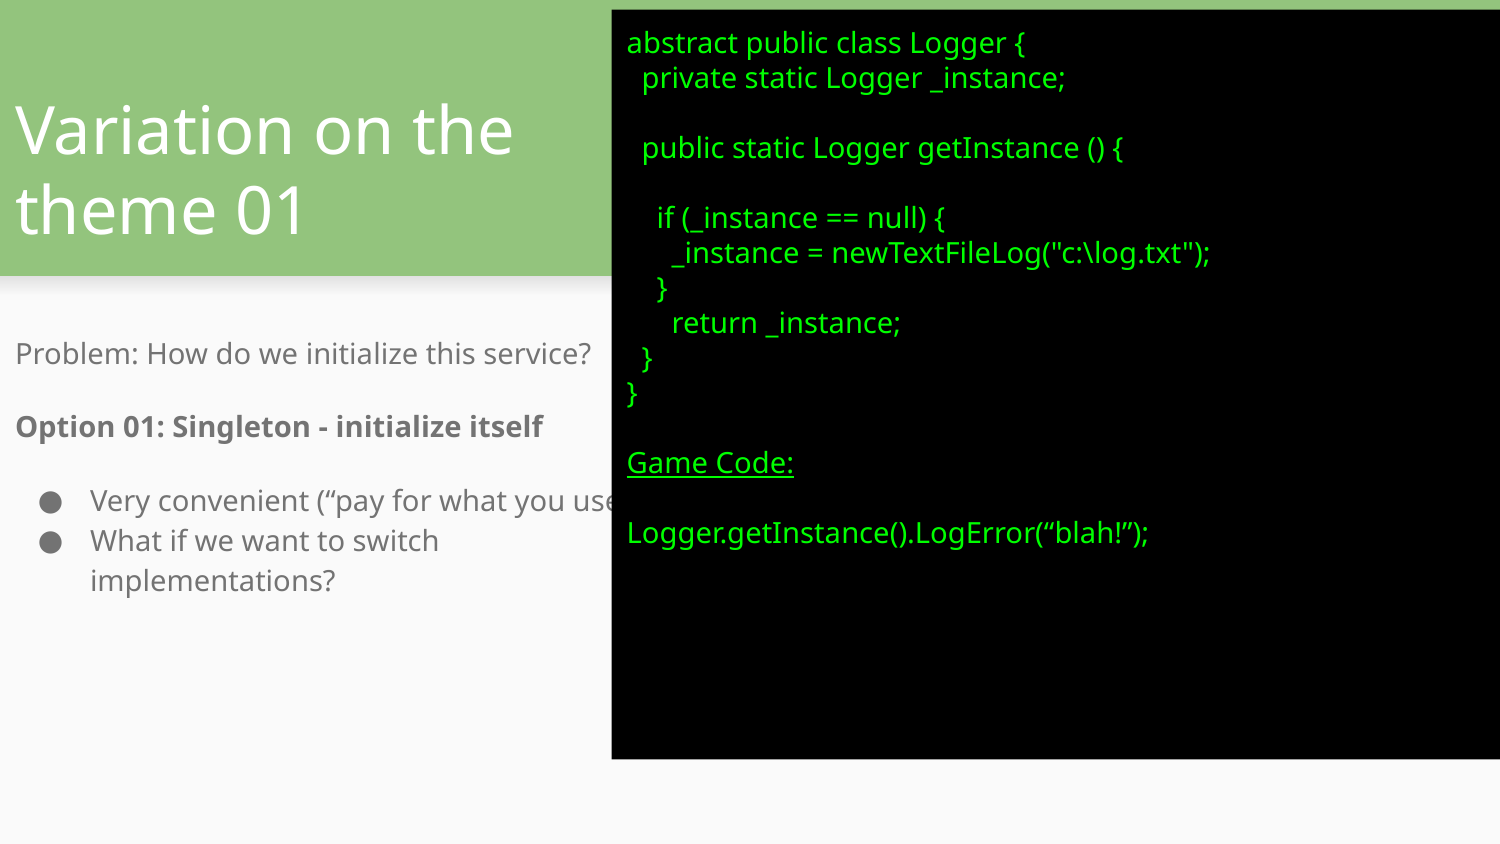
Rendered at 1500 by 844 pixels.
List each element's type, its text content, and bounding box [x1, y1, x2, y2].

list abstract public class Logger { private static Logger _instance; public static Logger getInstance () { if (_instance == null) { _instance = newTextFileLog("c:\log.txt"); } return _instance; } } Game Code: Logger.getInstance().LogError(“blah!”); [611, 9, 1500, 760]
title Variation on the theme 01 [0, 0, 657, 263]
list Problem: How do we initialize this service? Option 01: Singleton - initialize itself Very convenient (“pay for what you use”) What if we want to switch implementations? [0, 314, 611, 760]
